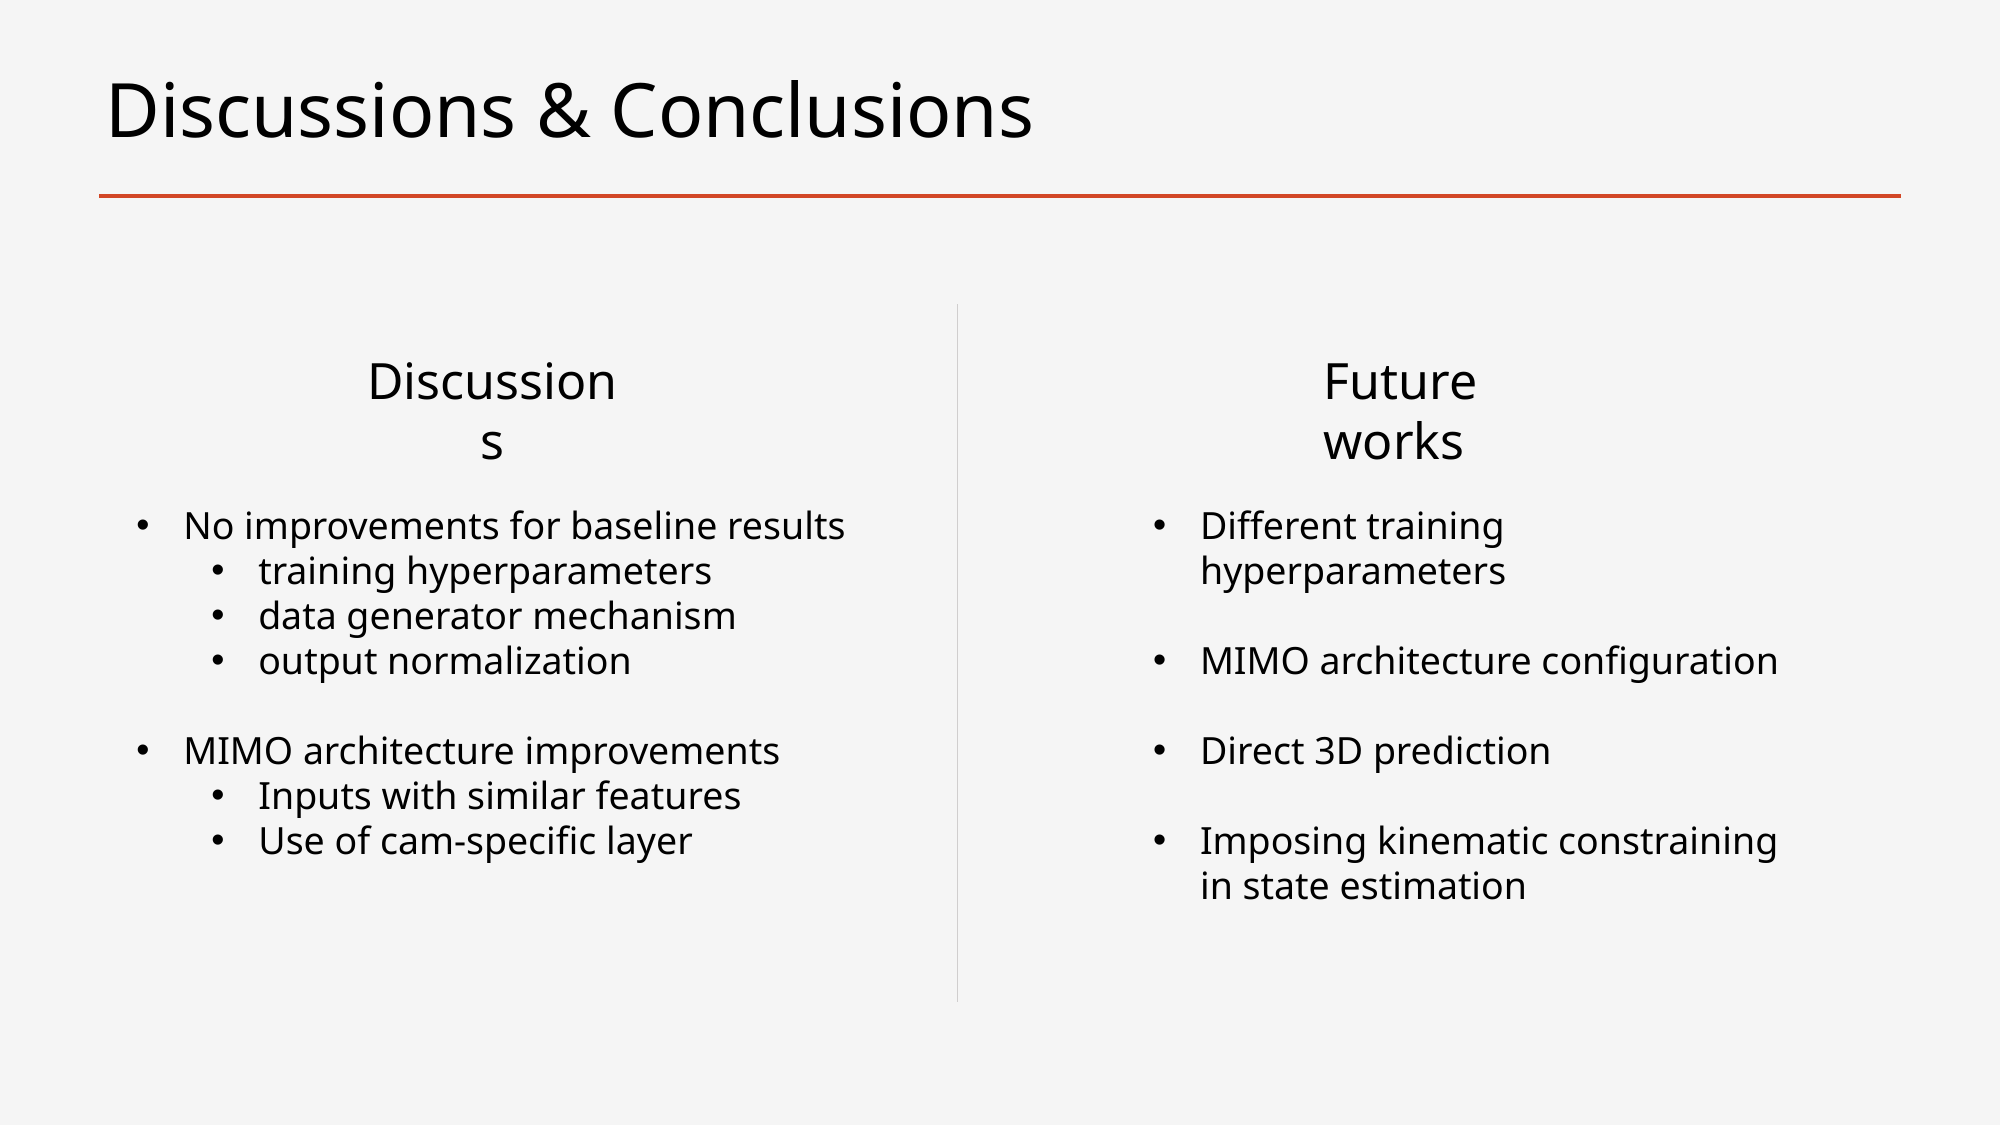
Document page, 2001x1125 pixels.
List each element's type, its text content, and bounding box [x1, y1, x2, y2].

text_box Different training hyperparameters MIMO architecture configuration Direct 3D prediction Imposing kinematic constraining in state estimation [1138, 494, 1797, 915]
text_box Discussions [347, 342, 638, 477]
title Discussions & Conclusions [90, 55, 1773, 161]
text_box No improvements for baseline results training hyperparameters data generator mechanism output normalization MIMO architecture improvements Inputs with similar features Use of cam-specific layer [121, 494, 864, 1005]
text_box Future works [1308, 342, 1626, 477]
